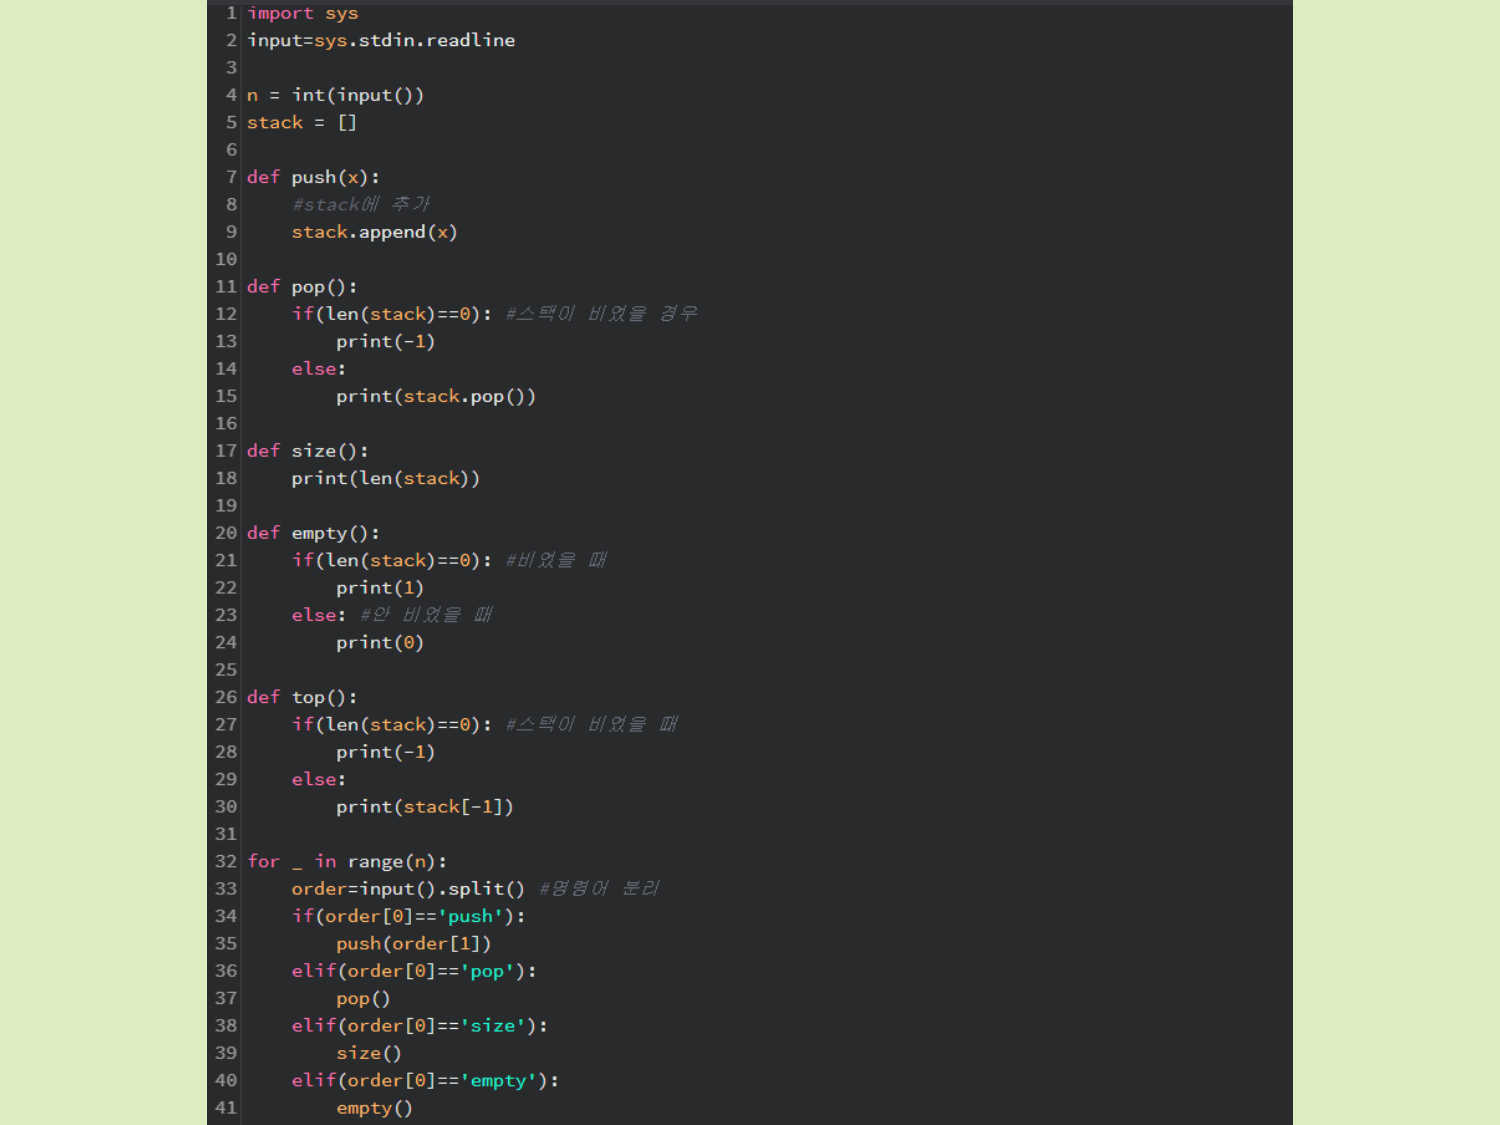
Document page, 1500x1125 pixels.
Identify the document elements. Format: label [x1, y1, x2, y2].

picture [207, 0, 1293, 1125]
